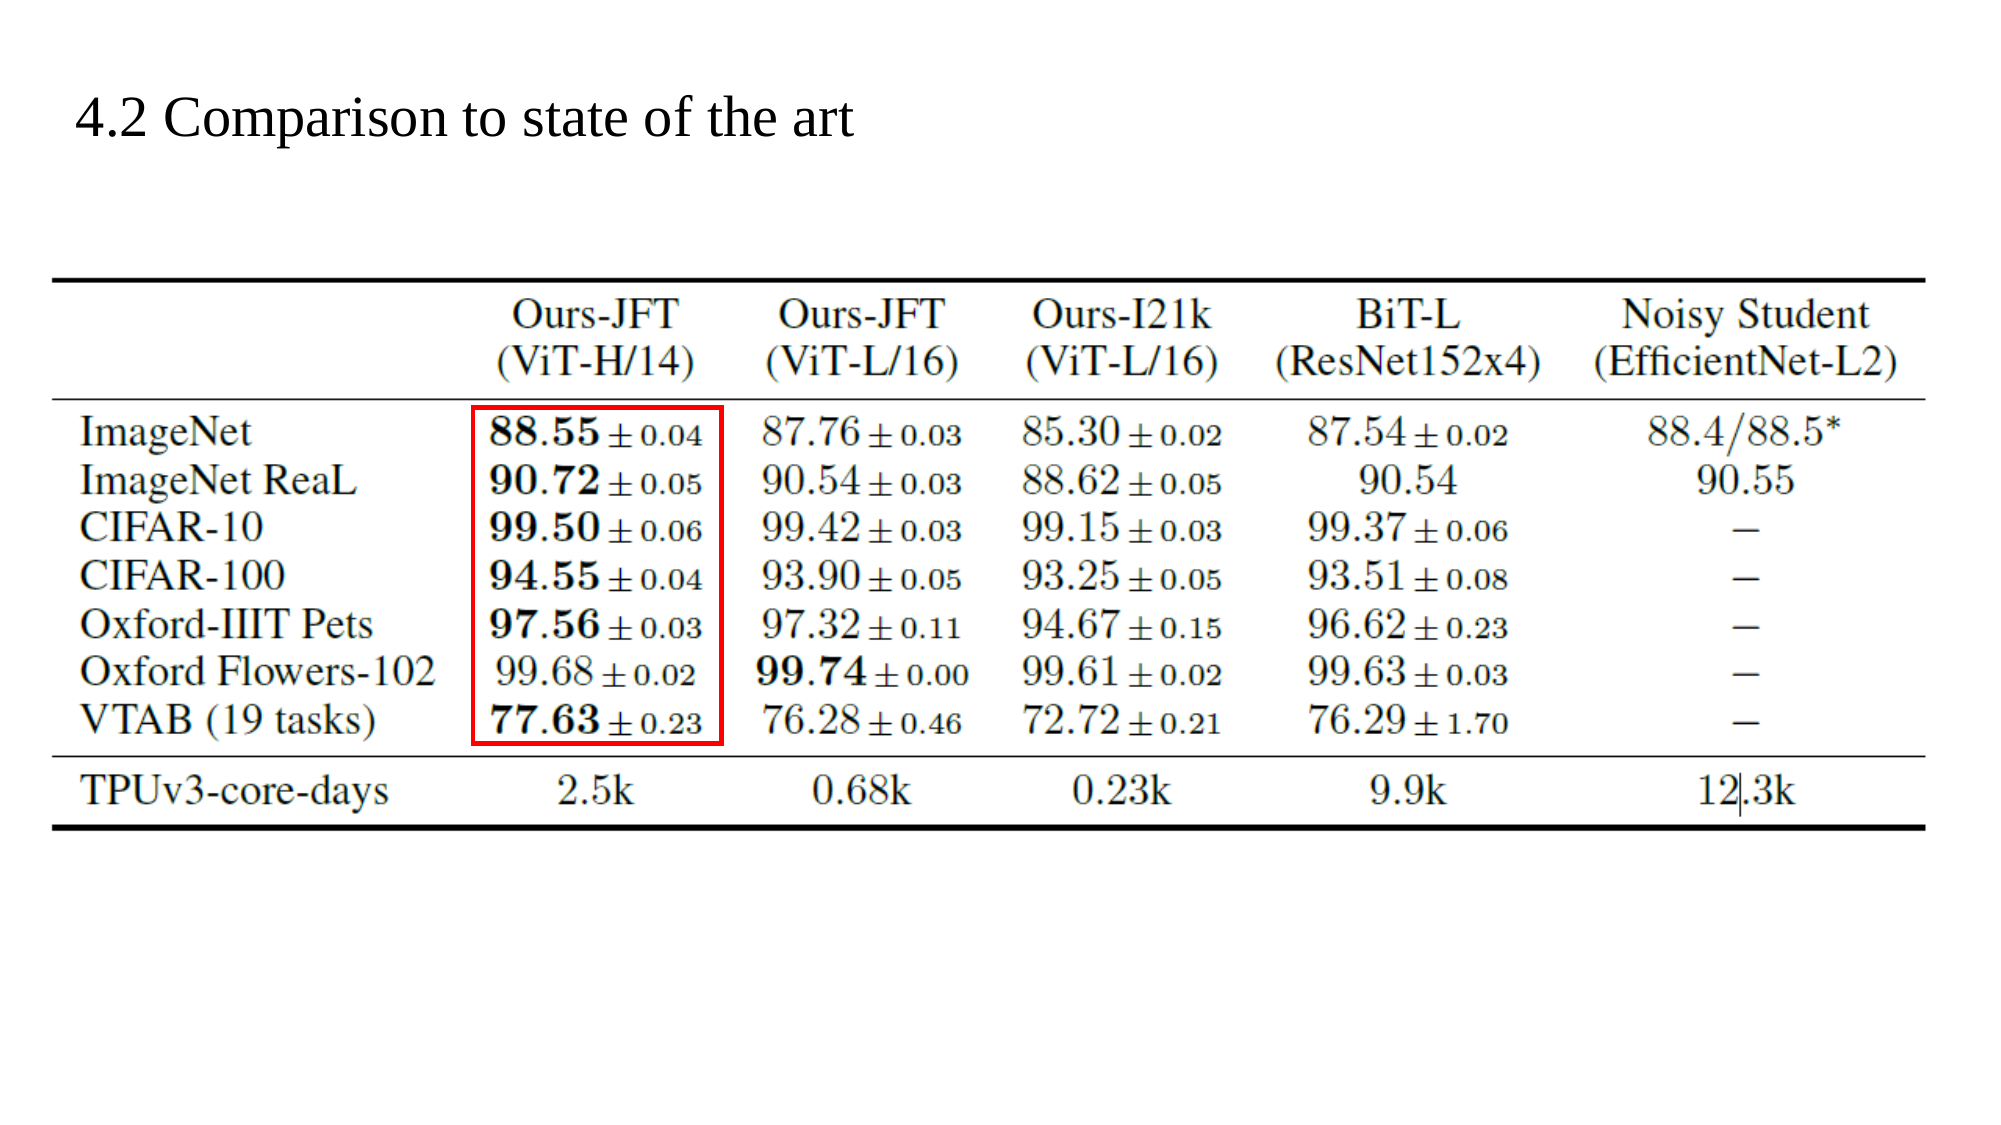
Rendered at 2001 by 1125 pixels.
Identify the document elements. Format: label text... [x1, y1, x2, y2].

picture [32, 261, 1968, 864]
title 4.2 Comparison to state of the art [60, 82, 1000, 154]
